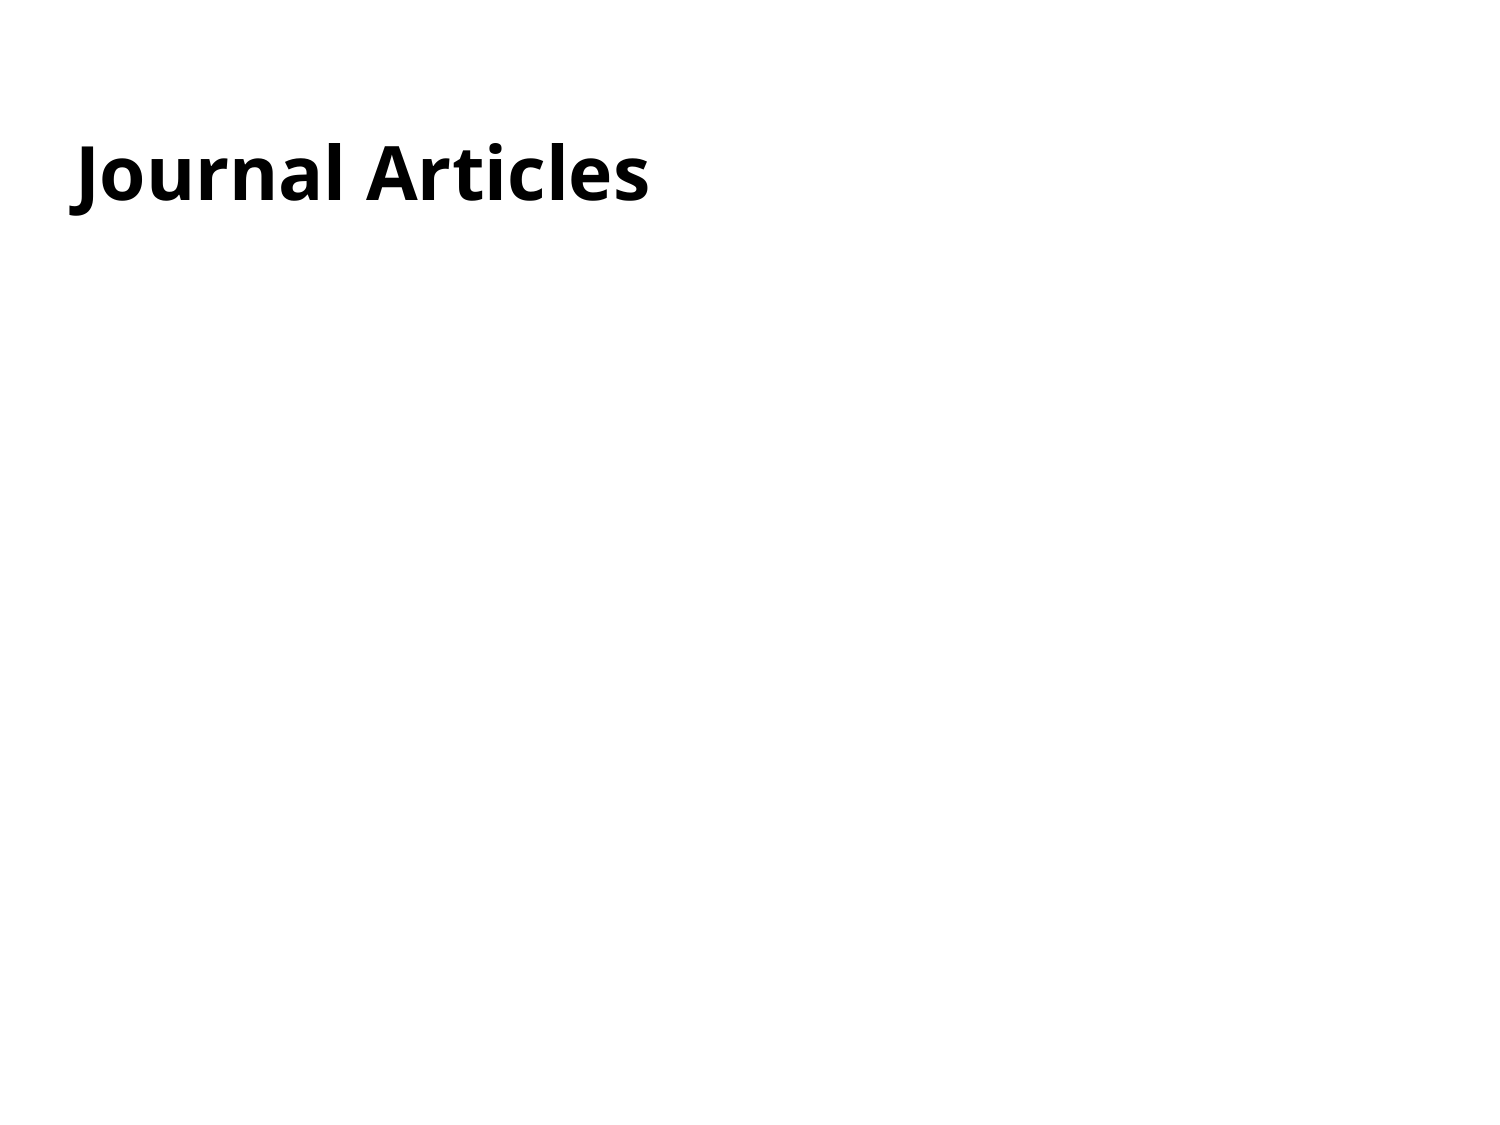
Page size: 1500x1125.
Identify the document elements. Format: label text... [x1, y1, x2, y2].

title Journal Articles [75, 35, 1425, 216]
